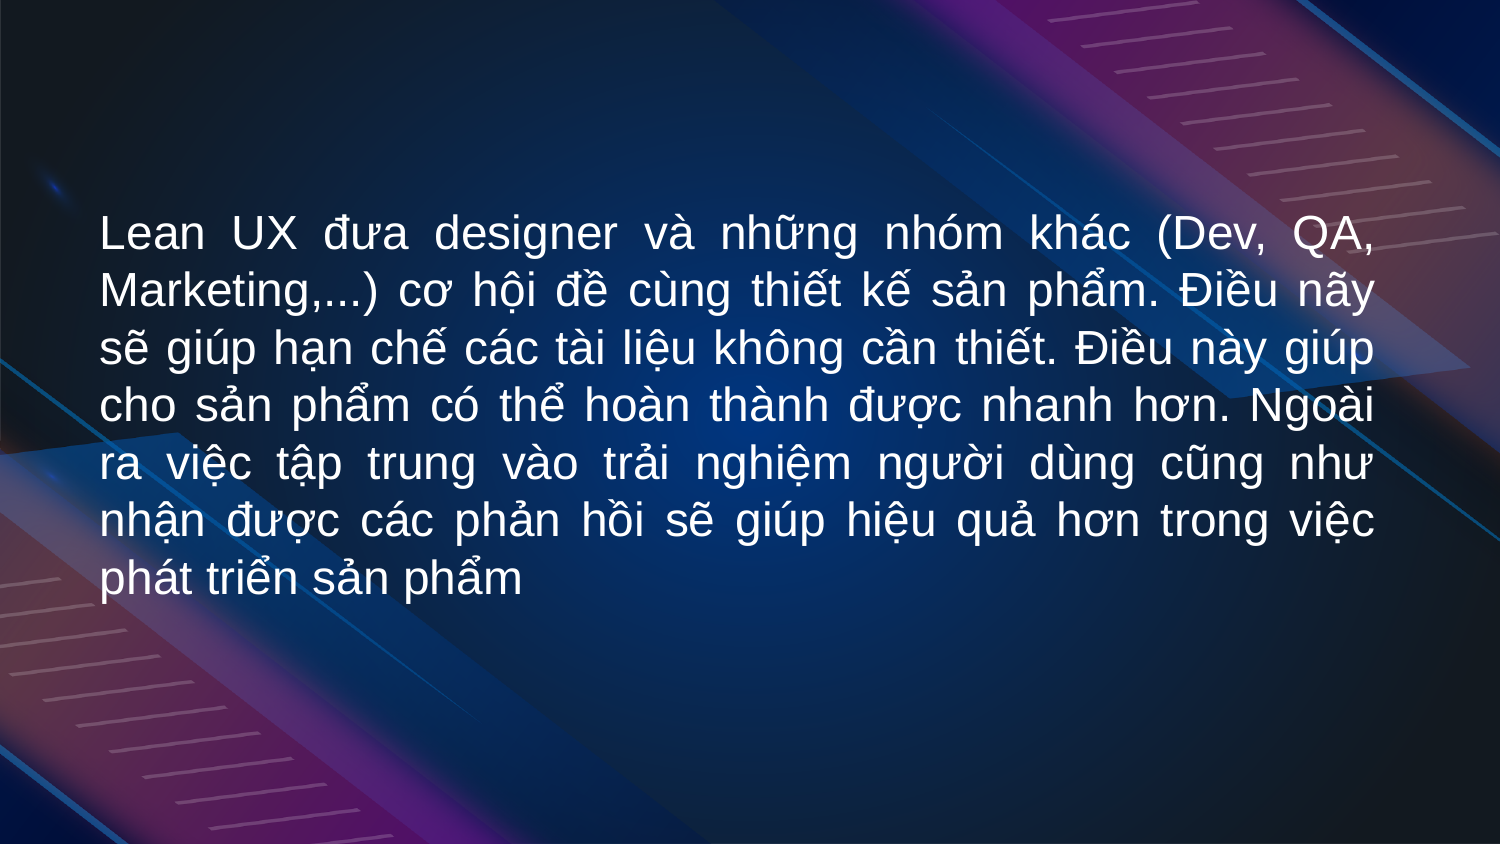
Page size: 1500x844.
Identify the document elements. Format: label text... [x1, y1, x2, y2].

title Lean UX đưa designer và những nhóm khác (Dev, QA, Marketing,...) cơ hội đề cùng thiết kế sản phẩm. Điều nãy sẽ giúp hạn chế các tài liệu không cần thiết. Điều này giúp cho sản phẩm có thể hoàn thành được nhanh hơn. Ngoài ra việc tập trung vào trải nghiệm người dùng cũng như nhận được các phản hồi sẽ giúp hiệu quả hơn trong việc phát triển sản phẩm [84, 198, 1393, 607]
picture [0, 0, 1500, 844]
